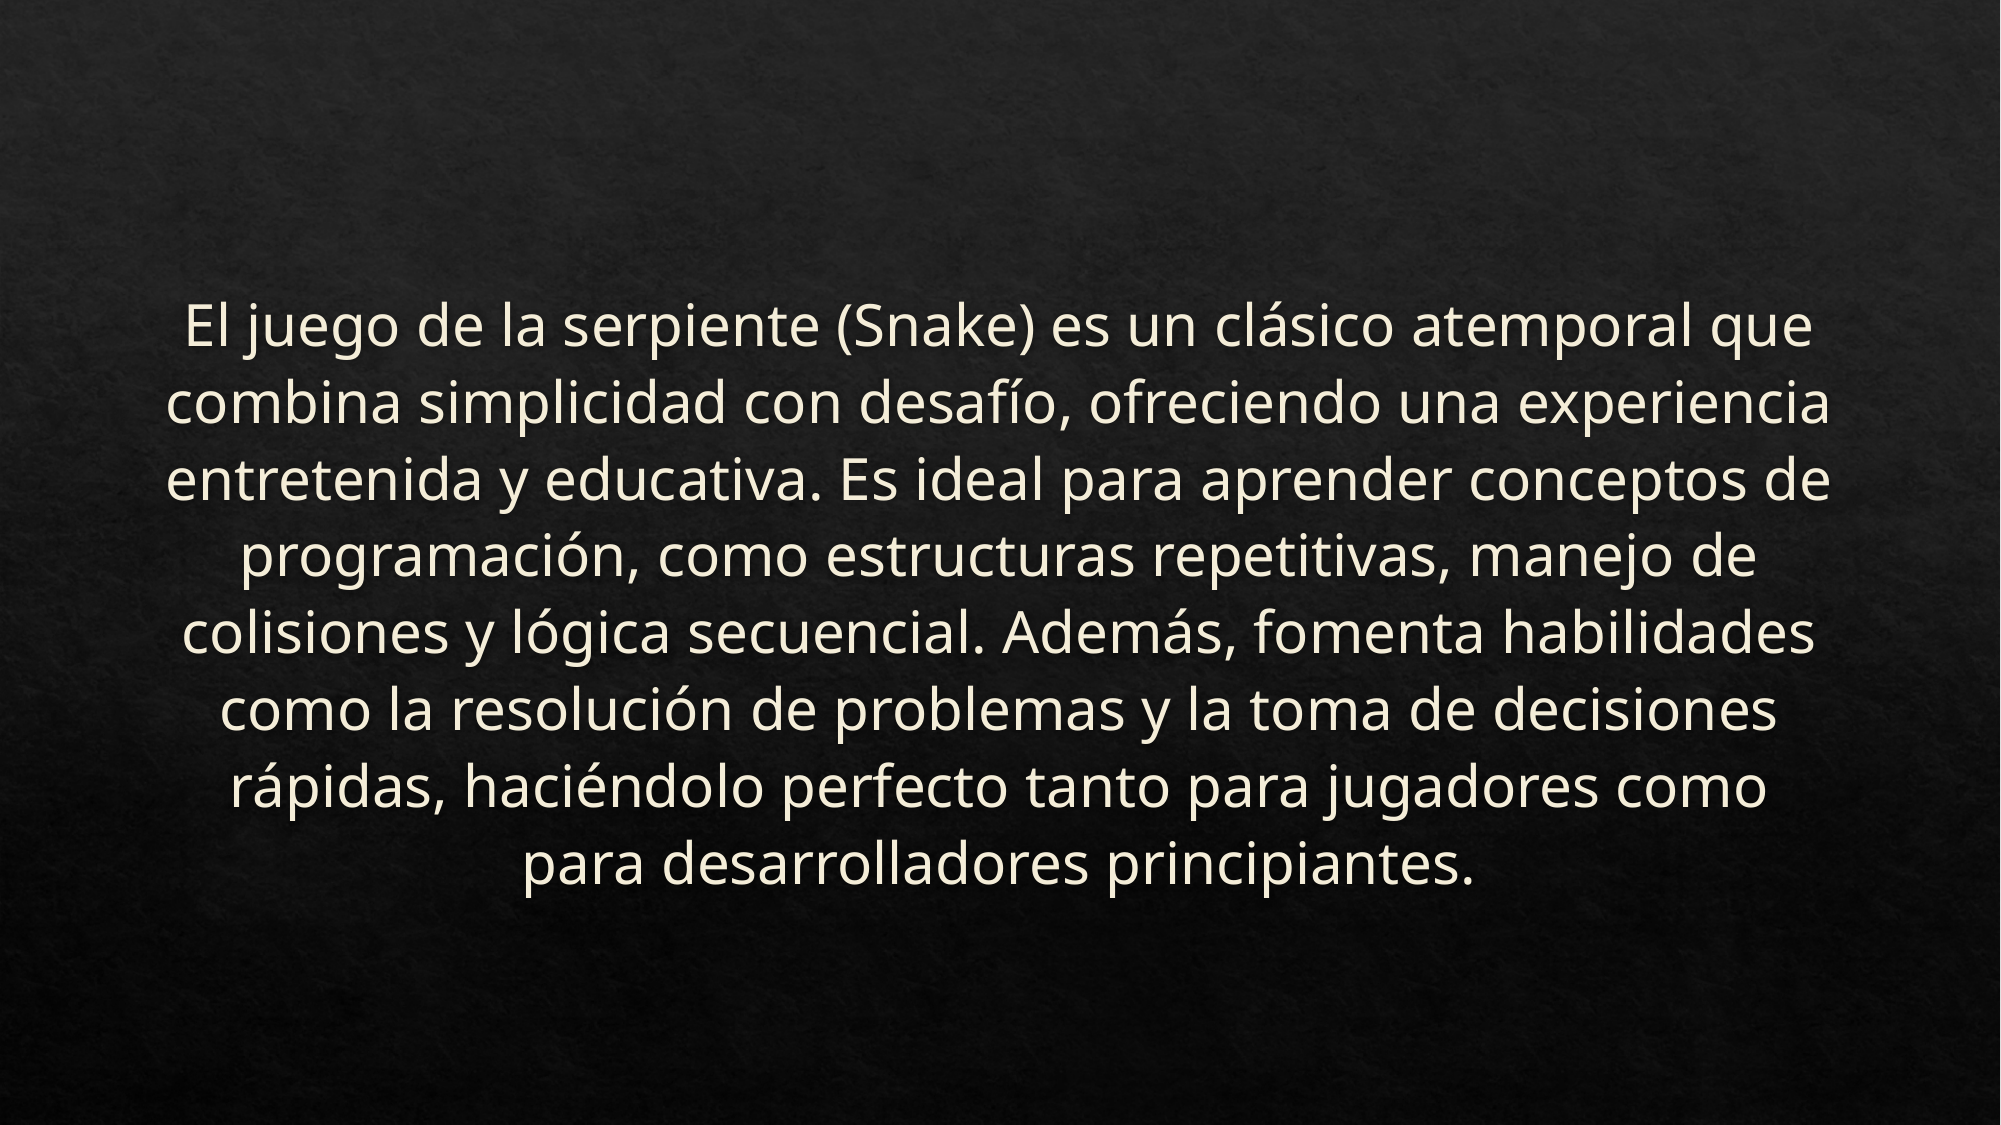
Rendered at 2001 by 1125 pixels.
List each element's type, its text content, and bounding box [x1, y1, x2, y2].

list El juego de la serpiente (Snake) es un clásico atemporal que combina simplicidad con desafío, ofreciendo una experiencia entretenida y educativa. Es ideal para aprender conceptos de programación, como estructuras repetitivas, manejo de colisiones y lógica secuencial. Además, fomenta habilidades como la resolución de problemas y la toma de decisiones rápidas, haciéndolo perfecto tanto para jugadores como para desarrolladores principiantes. [149, 225, 1849, 951]
